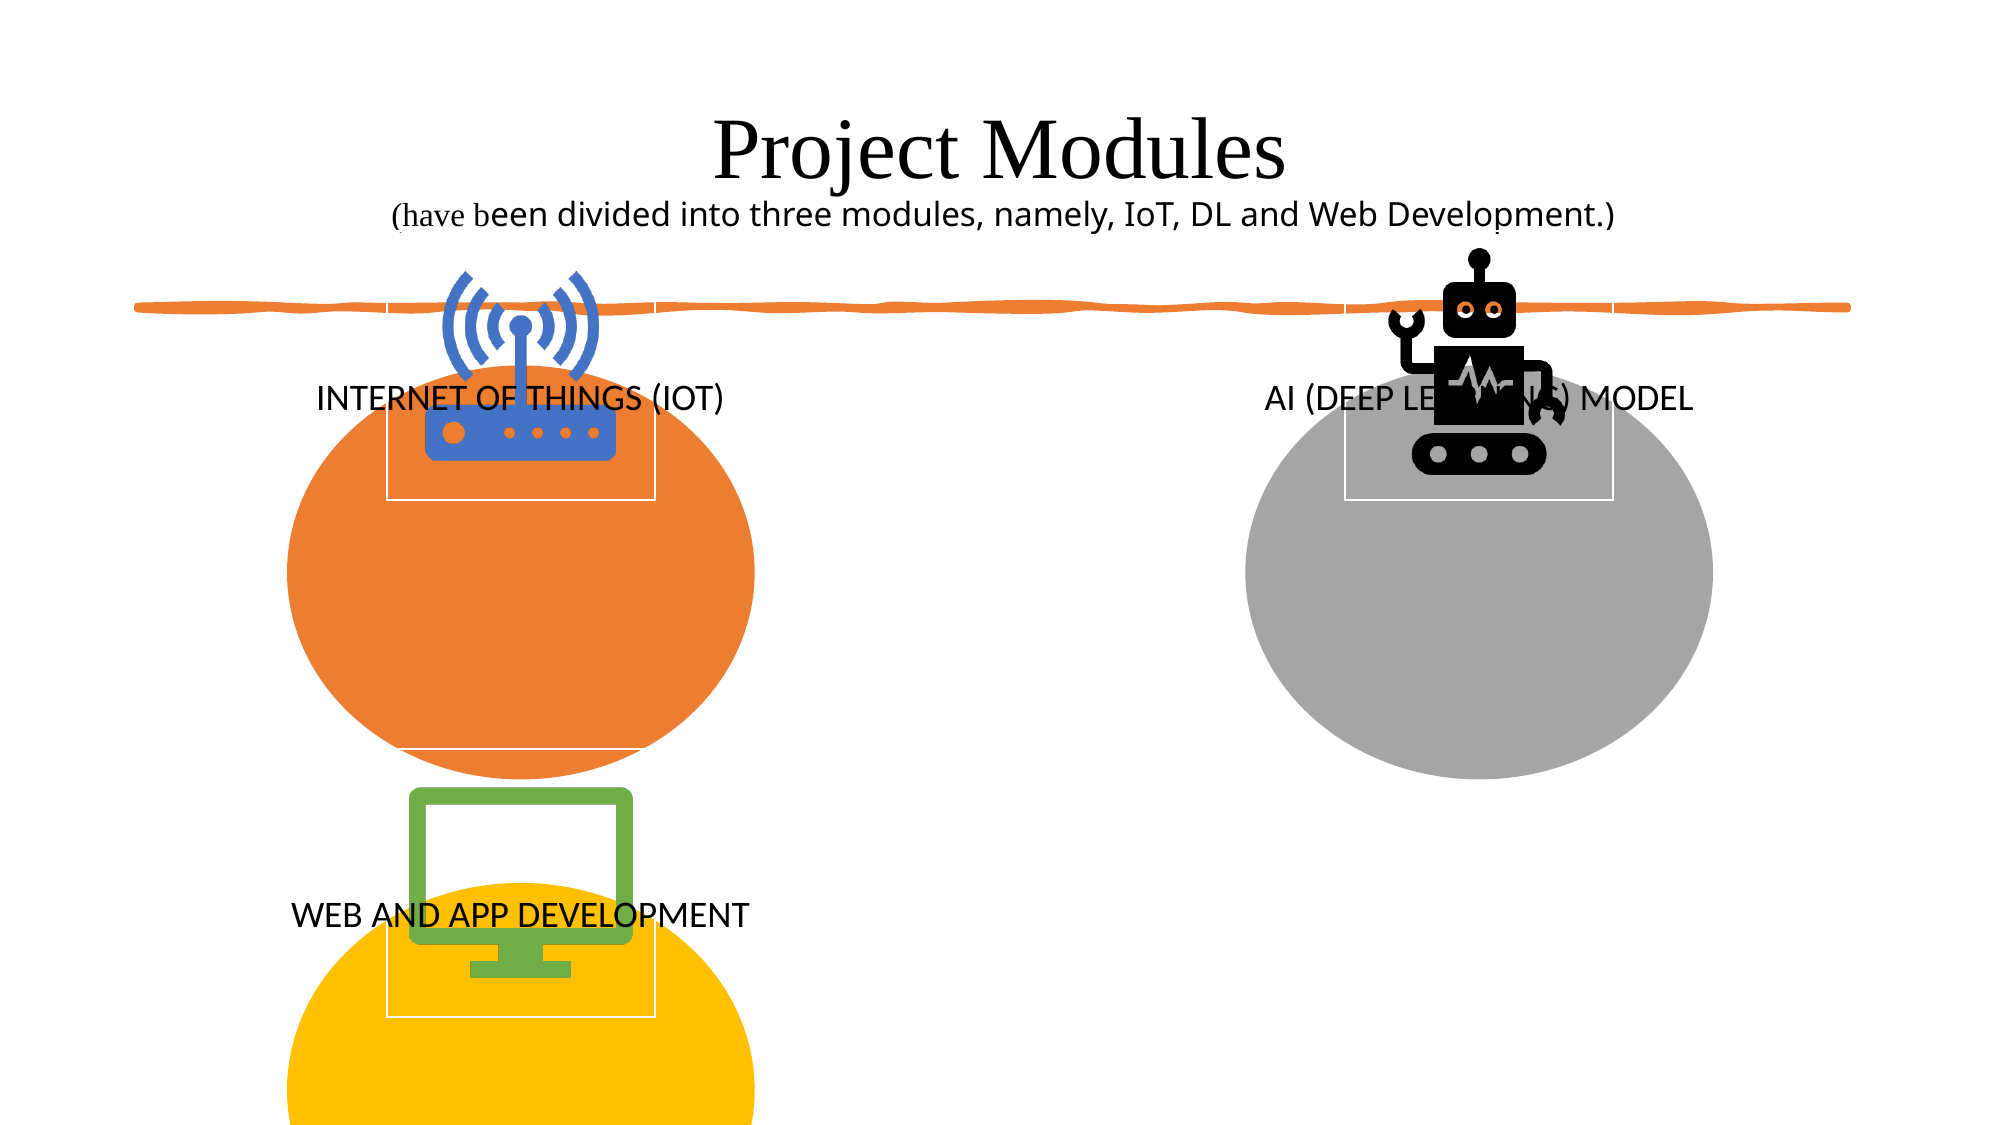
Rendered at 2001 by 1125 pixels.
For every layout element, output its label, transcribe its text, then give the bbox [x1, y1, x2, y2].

text_box [136, 303, 386, 313]
text_box [656, 302, 1344, 313]
picture [1346, 232, 1612, 365]
title Project Modules (have been divided into three modules, namely, IoT, DL and Web Development.) [137, 59, 1863, 278]
text_box [0, 0, 2000, 1125]
picture [388, 232, 654, 365]
text_box [1614, 303, 1849, 313]
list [137, 365, 1863, 1014]
